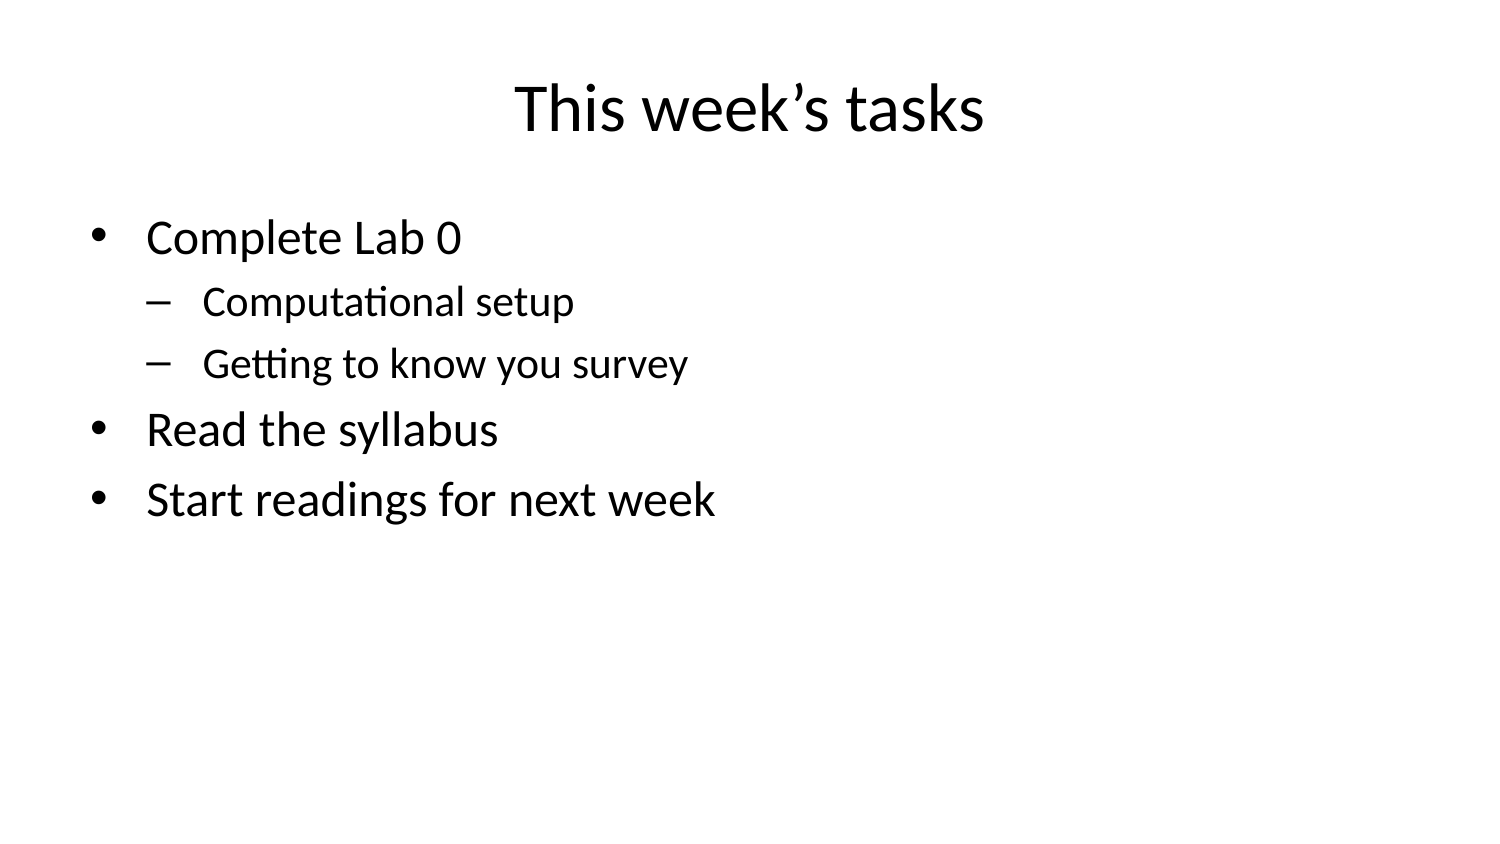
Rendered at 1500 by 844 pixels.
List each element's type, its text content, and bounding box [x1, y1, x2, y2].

list Complete Lab 0 Computational setup Getting to know you survey Read the syllabus Start readings for next week [75, 196, 1425, 754]
title This week’s tasks [75, 33, 1425, 175]
